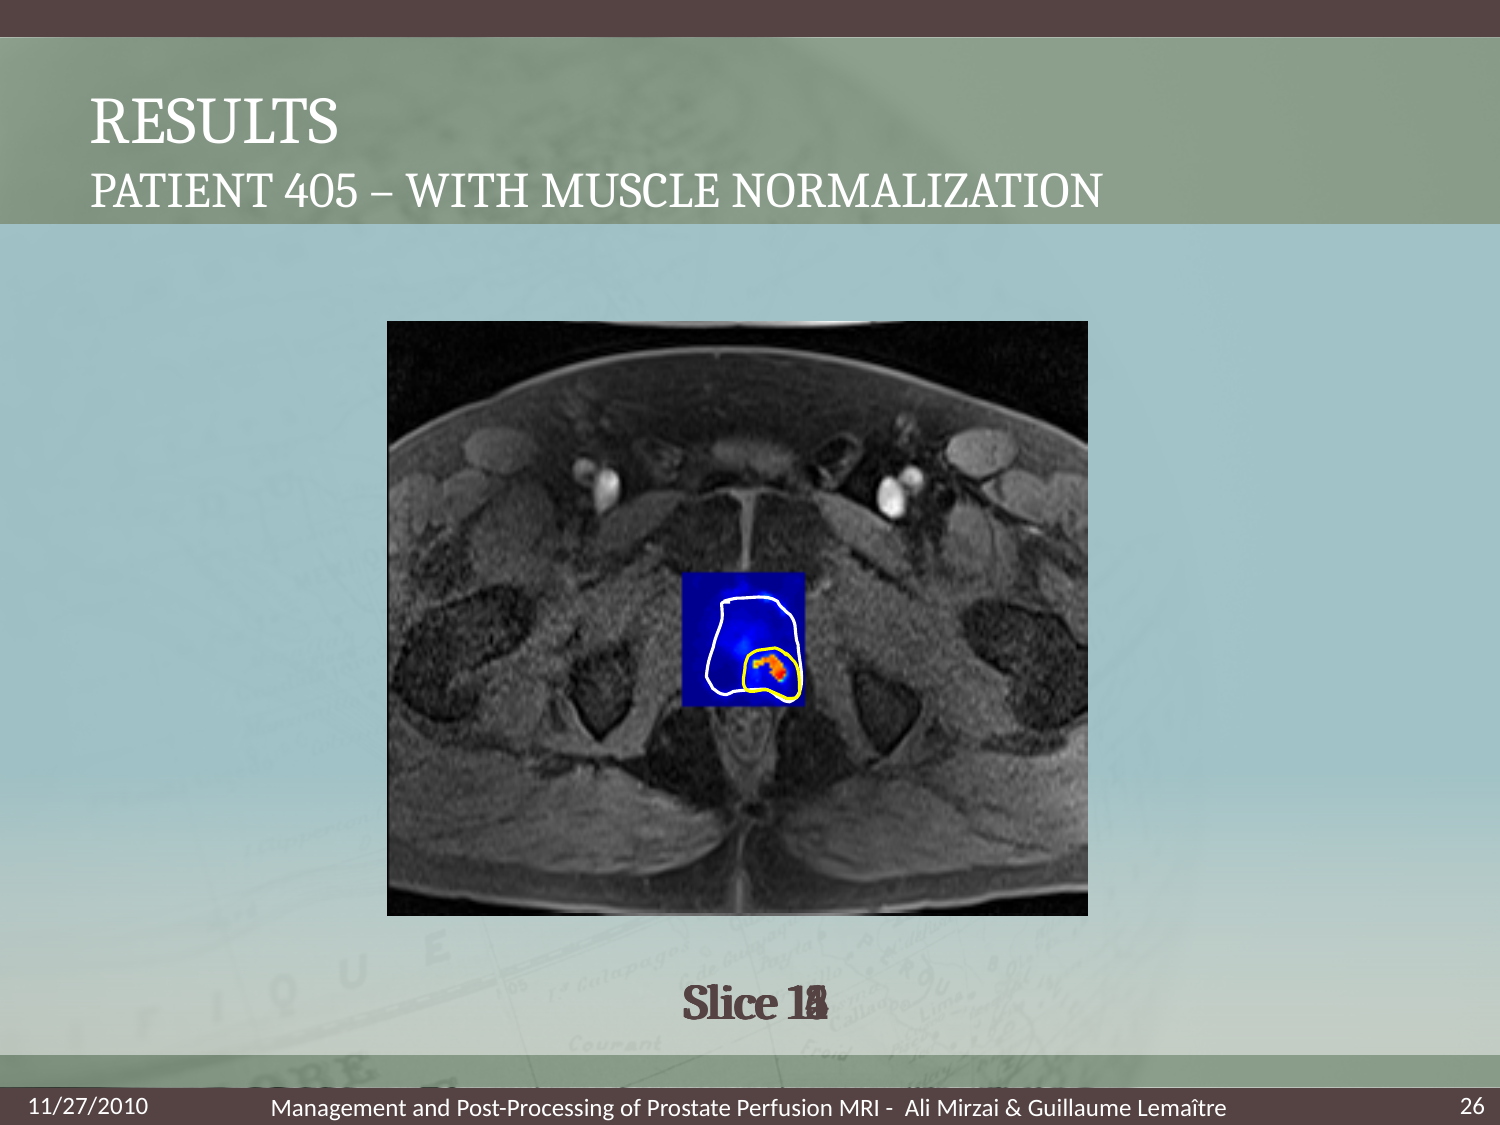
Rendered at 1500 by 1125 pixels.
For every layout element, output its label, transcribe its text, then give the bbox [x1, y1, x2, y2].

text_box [387, 321, 1088, 913]
title Results Patient 405 – with muscle normalization [75, 37, 1425, 225]
text_box Slice 15 [649, 962, 863, 1038]
slide_number 26 [1362, 1087, 1500, 1121]
footer Management and Post-Processing of Prostate Perfusion MRI - Ali Mirzai & Guillaume Lemaître [231, 1087, 1269, 1125]
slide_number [12, 1087, 175, 1121]
